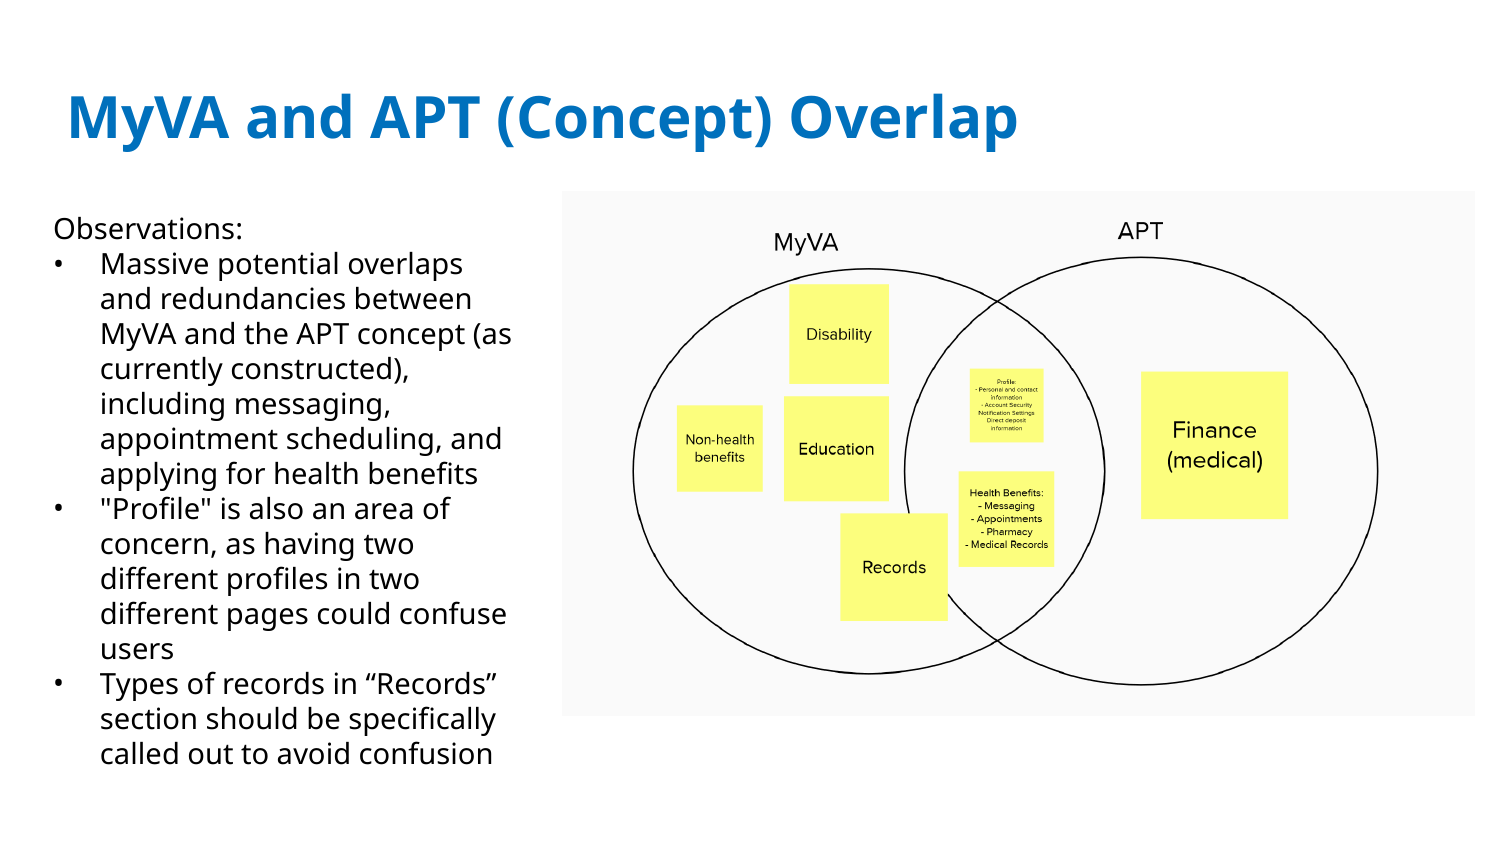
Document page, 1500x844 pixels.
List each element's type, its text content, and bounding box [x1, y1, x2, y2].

title MyVA and APT (Concept) Overlap [51, 72, 1449, 167]
picture [561, 191, 1476, 717]
text_box Observations: Massive potential overlaps and redundancies between MyVA and the APT concept (as currently constructed), including messaging, appointment scheduling, and applying for health benefits "Profile" is also an area of concern, as having two different profiles in two different pages could confuse users Types of records in “Records” section should be specifically called out to avoid confusion [38, 203, 538, 844]
